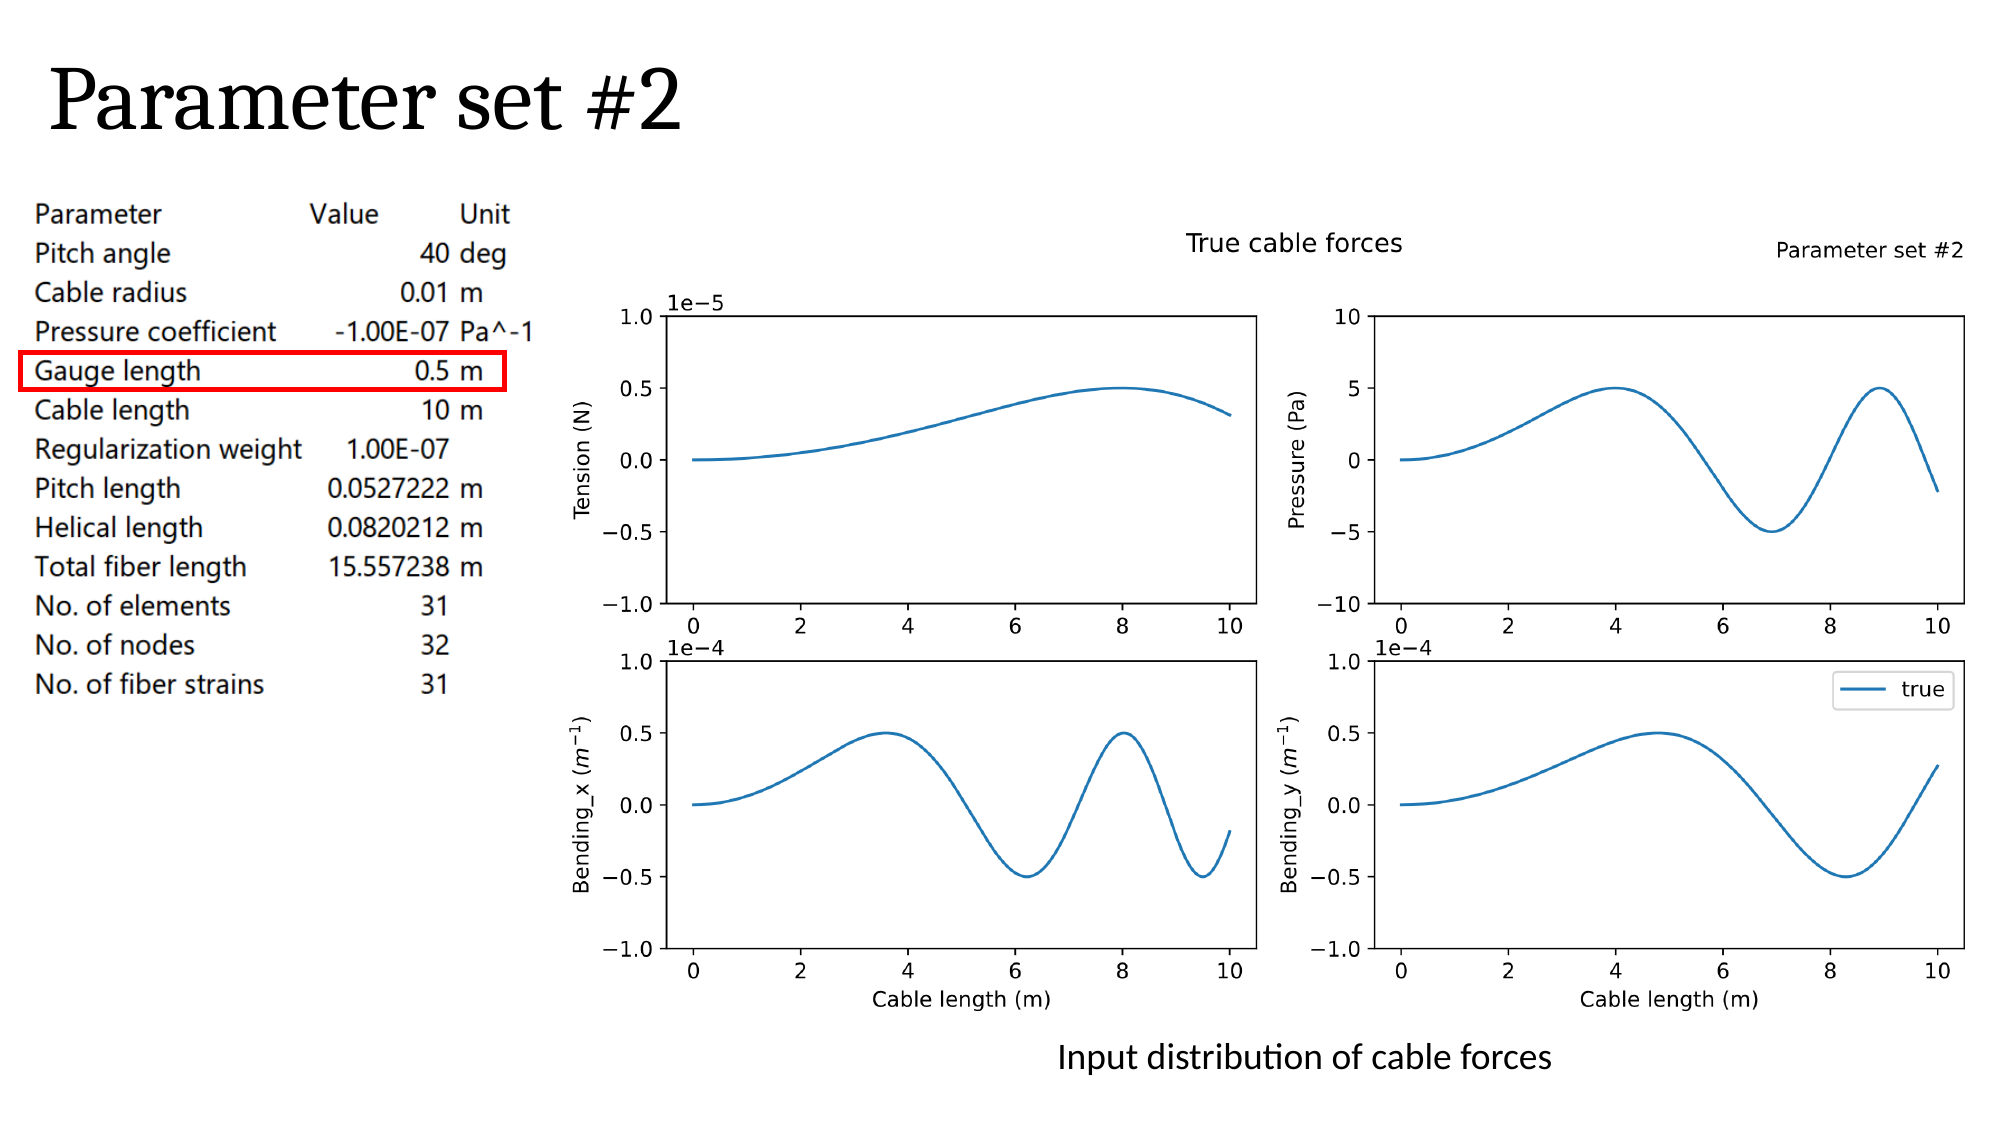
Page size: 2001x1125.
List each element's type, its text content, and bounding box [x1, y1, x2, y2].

picture [31, 198, 1978, 1025]
text_box Input distribution of cable forces [1042, 1025, 1568, 1085]
title Parameter set #2 [33, 31, 1759, 169]
text_box [19, 352, 31, 391]
